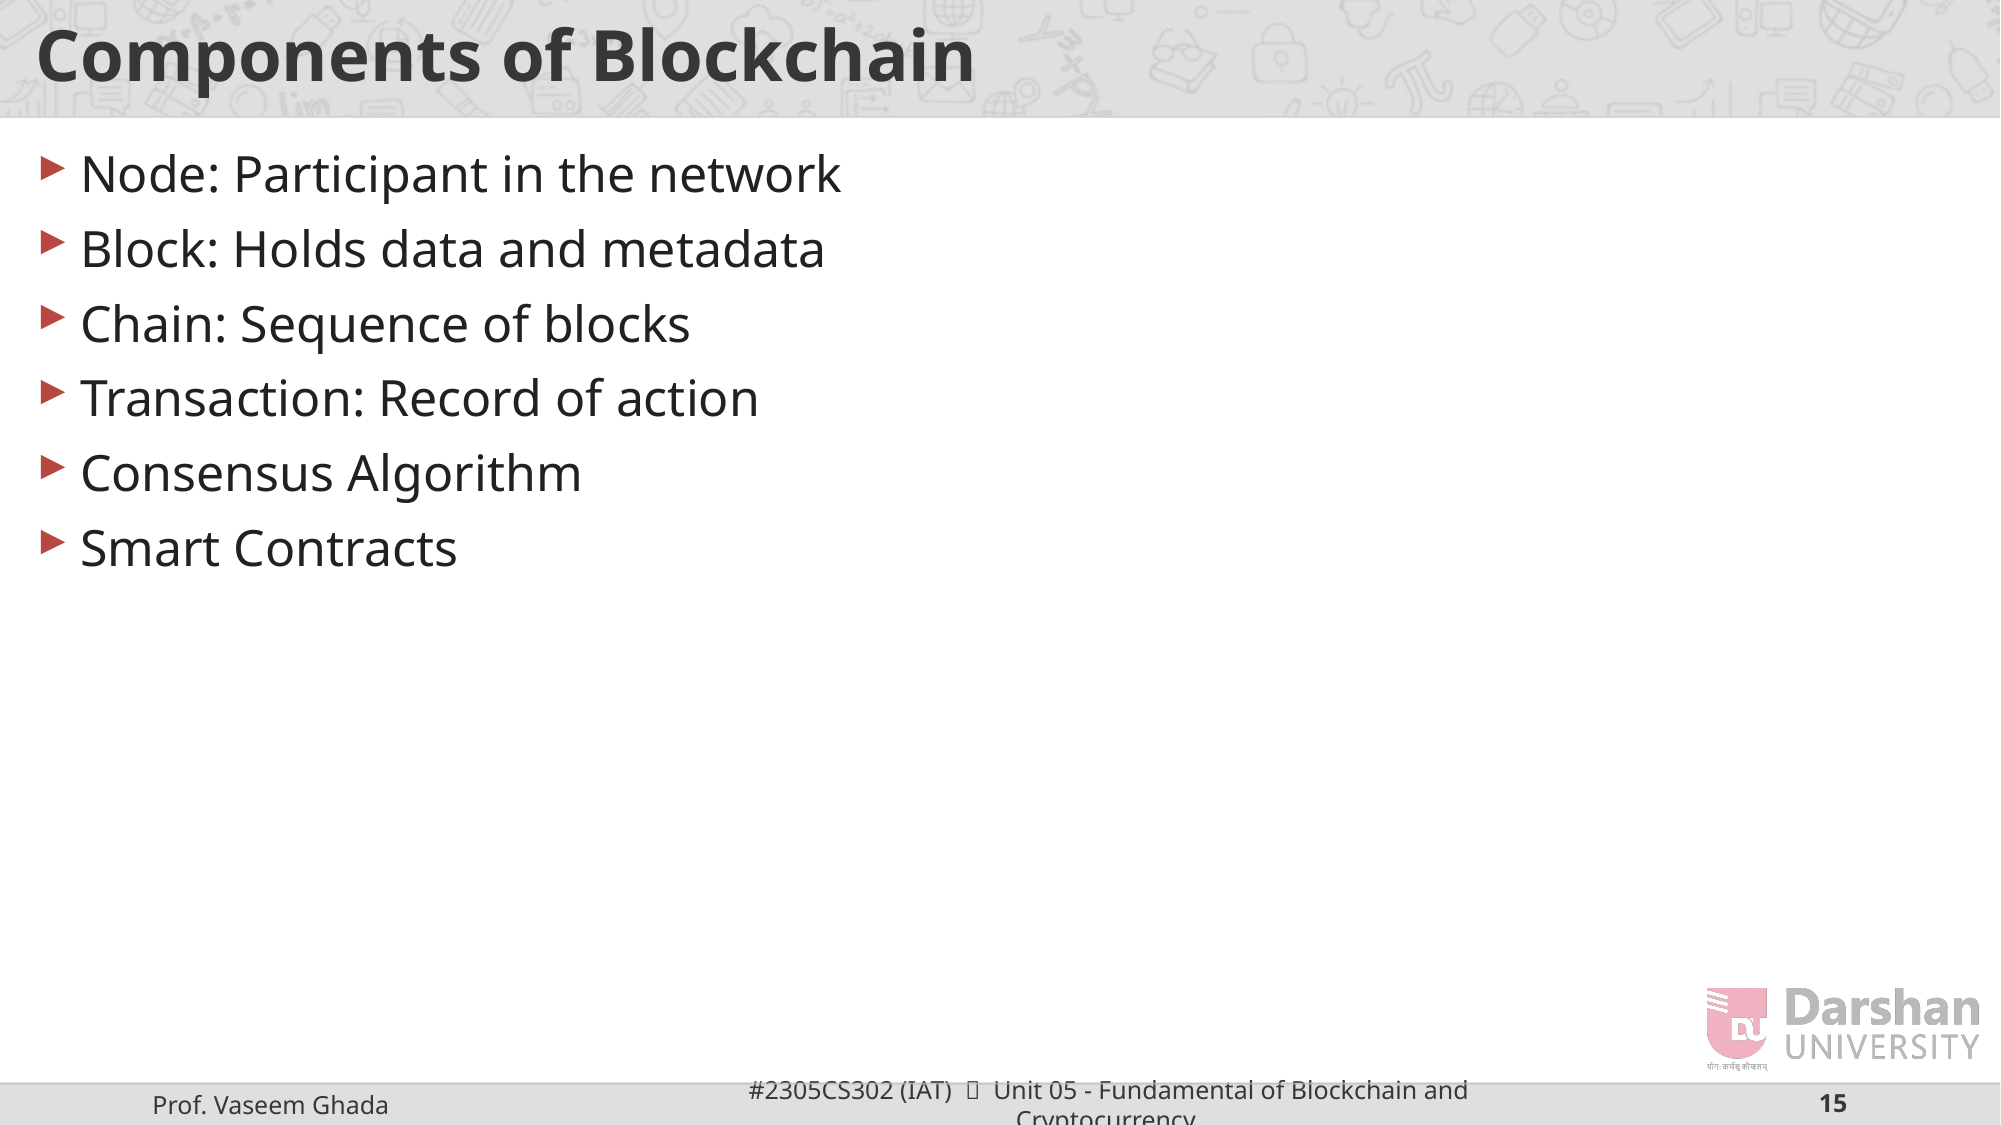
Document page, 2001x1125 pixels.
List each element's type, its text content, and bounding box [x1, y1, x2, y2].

picture [1707, 988, 1979, 1071]
title Components of Blockchain [0, 0, 2000, 117]
list Node: Participant in the network Block: Holds data and metadata Chain: Sequence of blocks Transaction: Record of action Consensus Algorithm Smart Contracts [21, 141, 1969, 1059]
